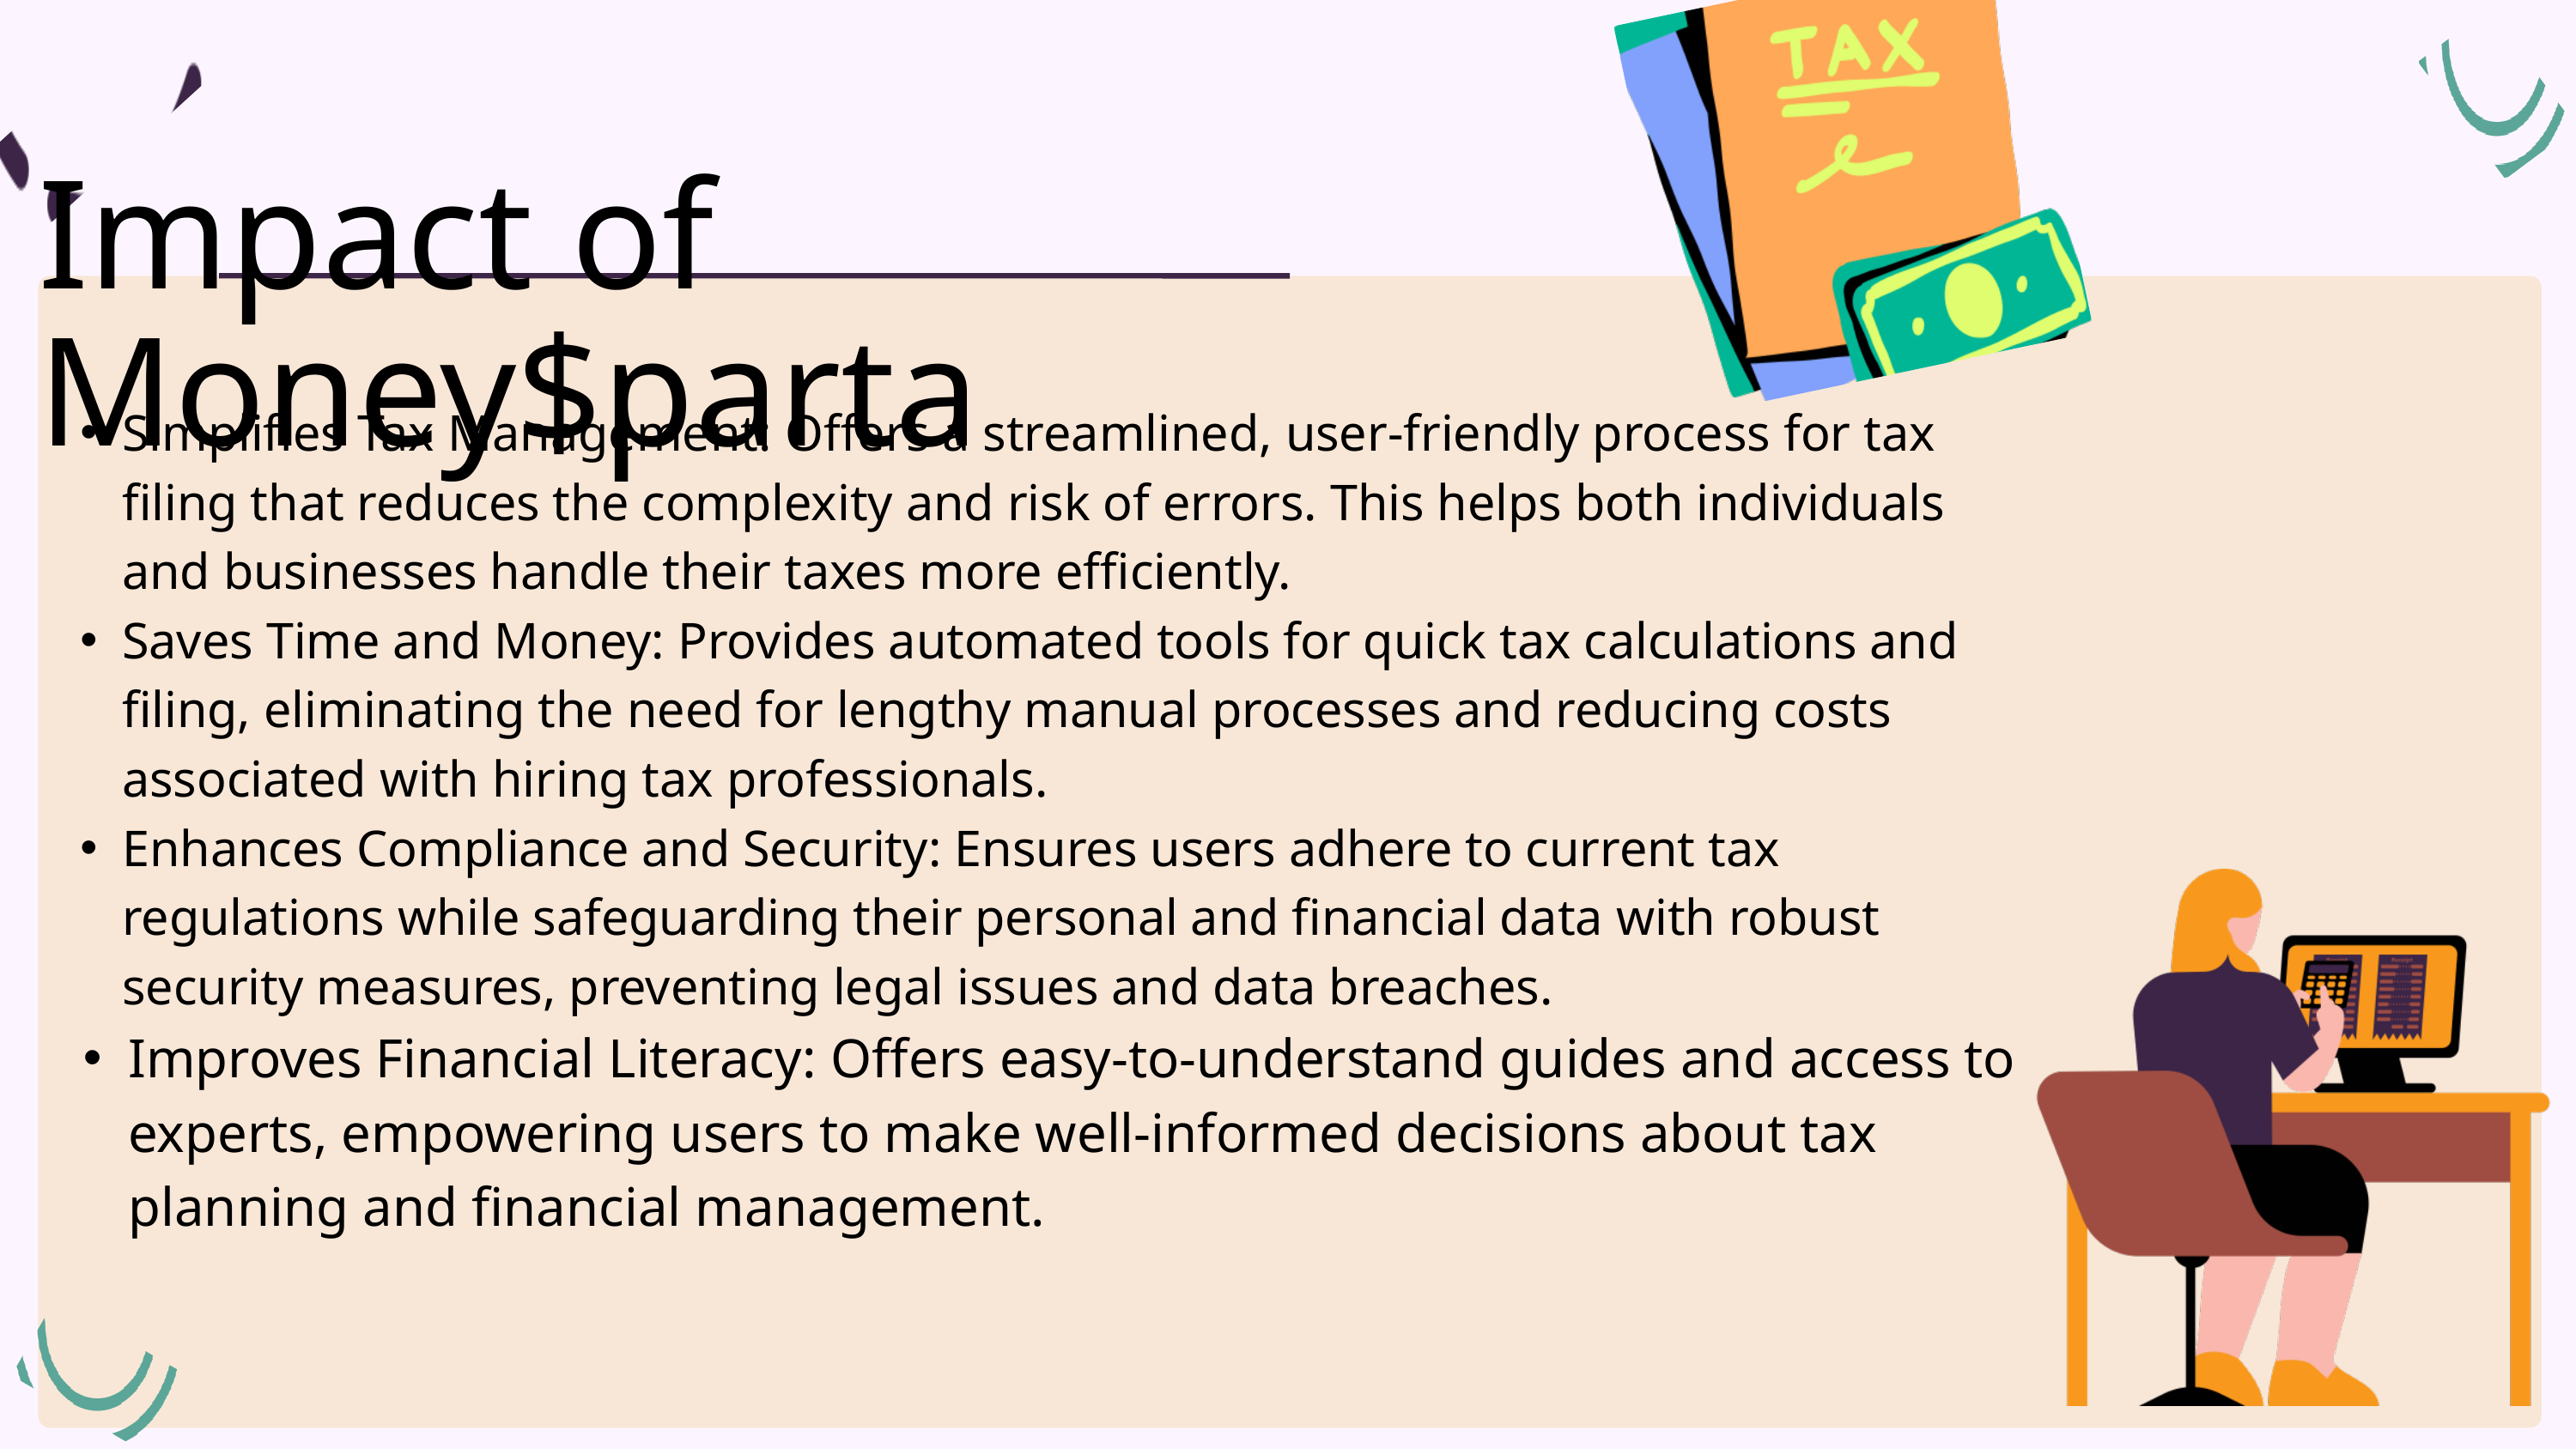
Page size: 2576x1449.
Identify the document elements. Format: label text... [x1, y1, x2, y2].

text_box [11, 1340, 32, 1388]
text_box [38, 276, 2543, 1428]
text_box [119, 1438, 144, 1449]
text_box [0, 0, 220, 235]
text_box [2417, 9, 2576, 179]
text_box Impact of Money$parta [38, 161, 1695, 272]
text_box [1613, 0, 2082, 272]
